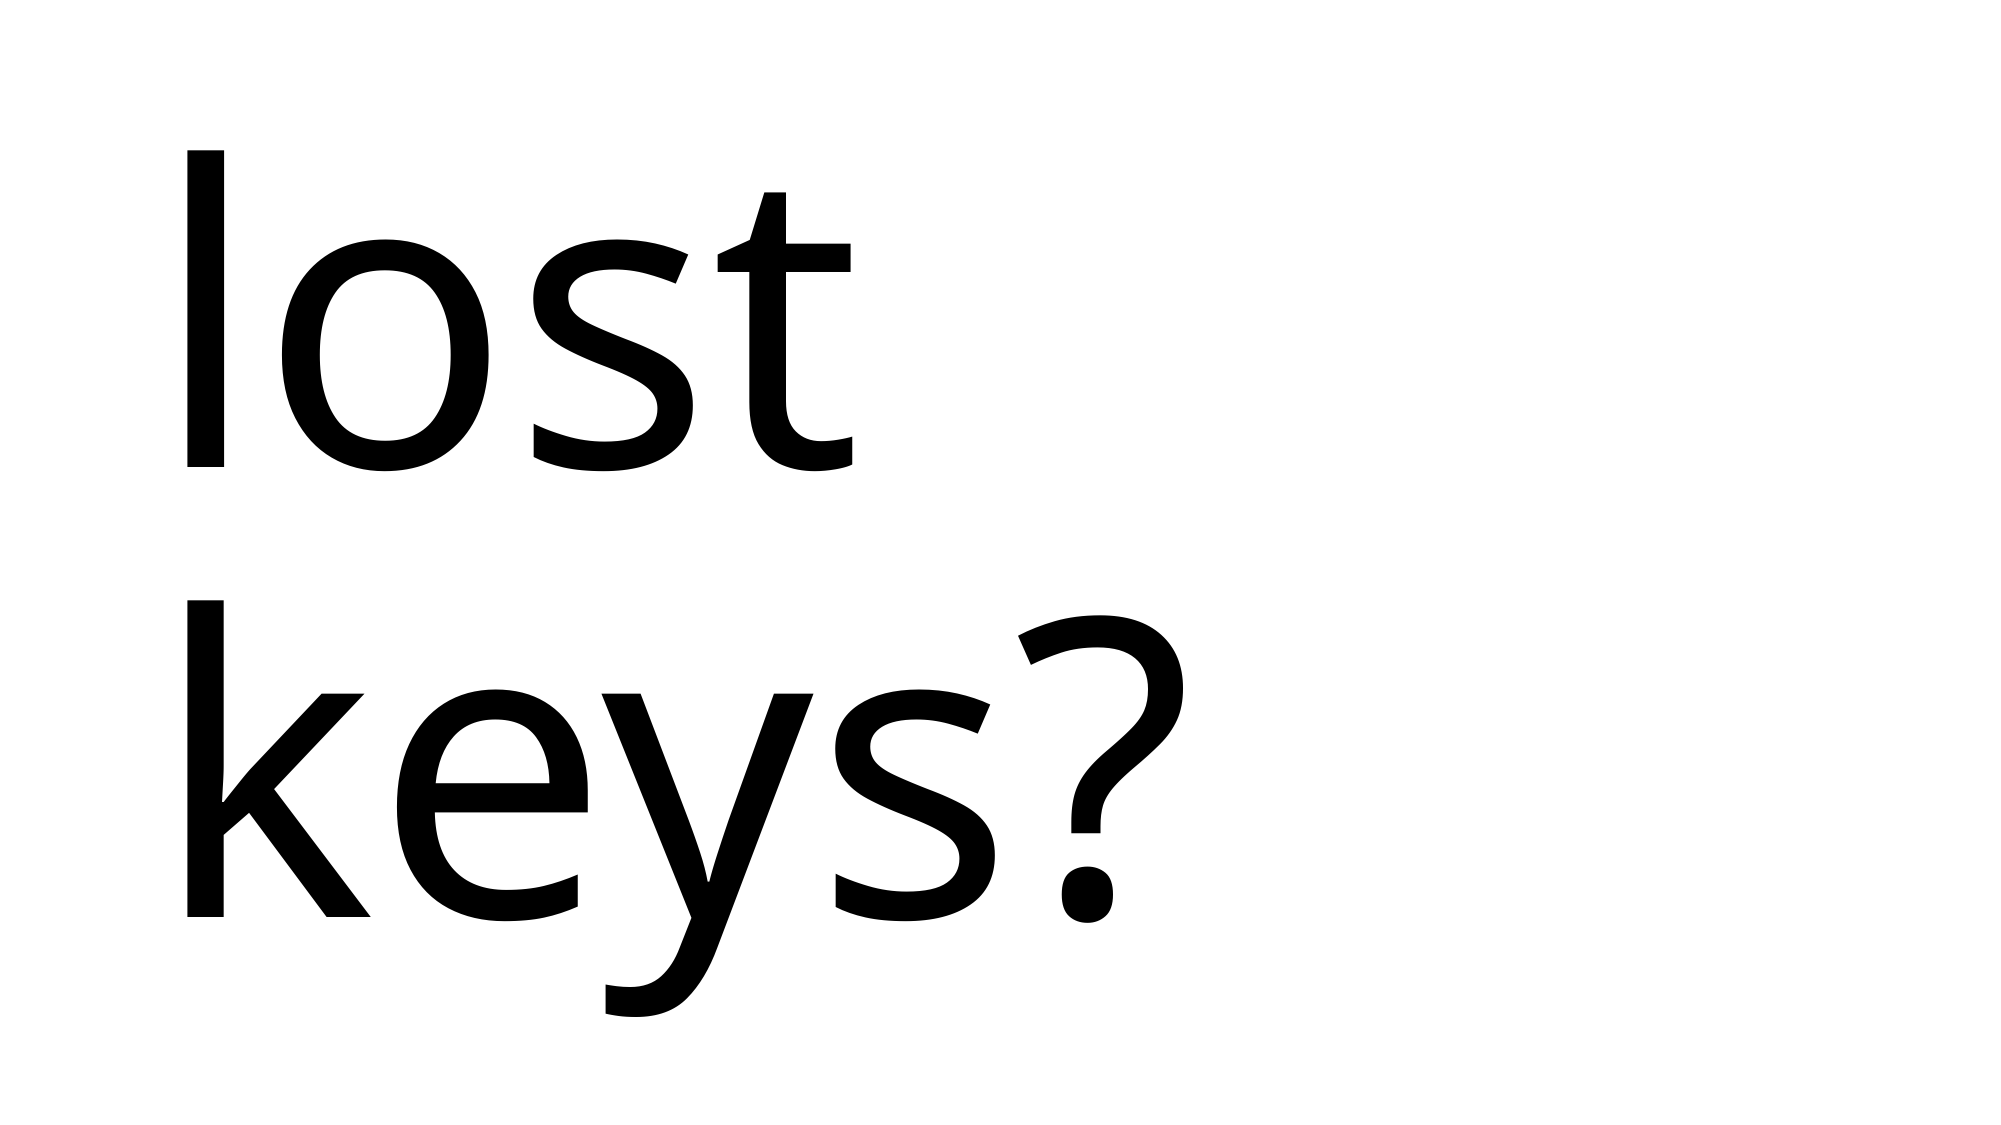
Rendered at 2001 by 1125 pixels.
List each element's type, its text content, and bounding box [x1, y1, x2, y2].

title lost keys? [137, 59, 1863, 1055]
